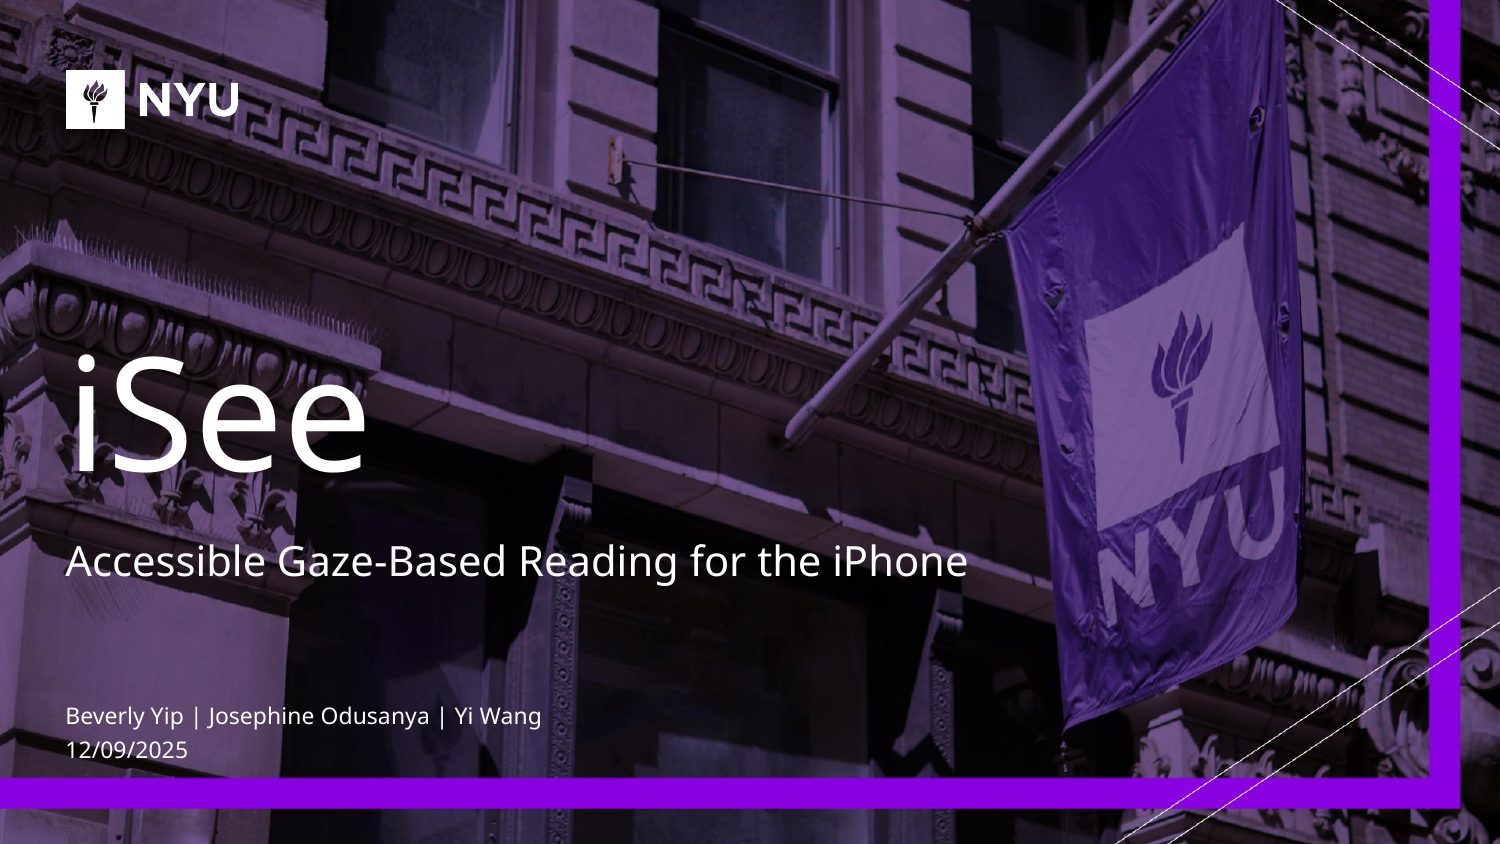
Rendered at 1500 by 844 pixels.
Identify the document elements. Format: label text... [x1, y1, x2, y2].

picture [0, 0, 1500, 844]
subtitle Accessible Gaze-Based Reading for the iPhone [50, 511, 1113, 577]
list Beverly Yip | Josephine Odusanya | Yi Wang 12/09/2025 [50, 679, 622, 788]
title iSee [51, 204, 1408, 518]
